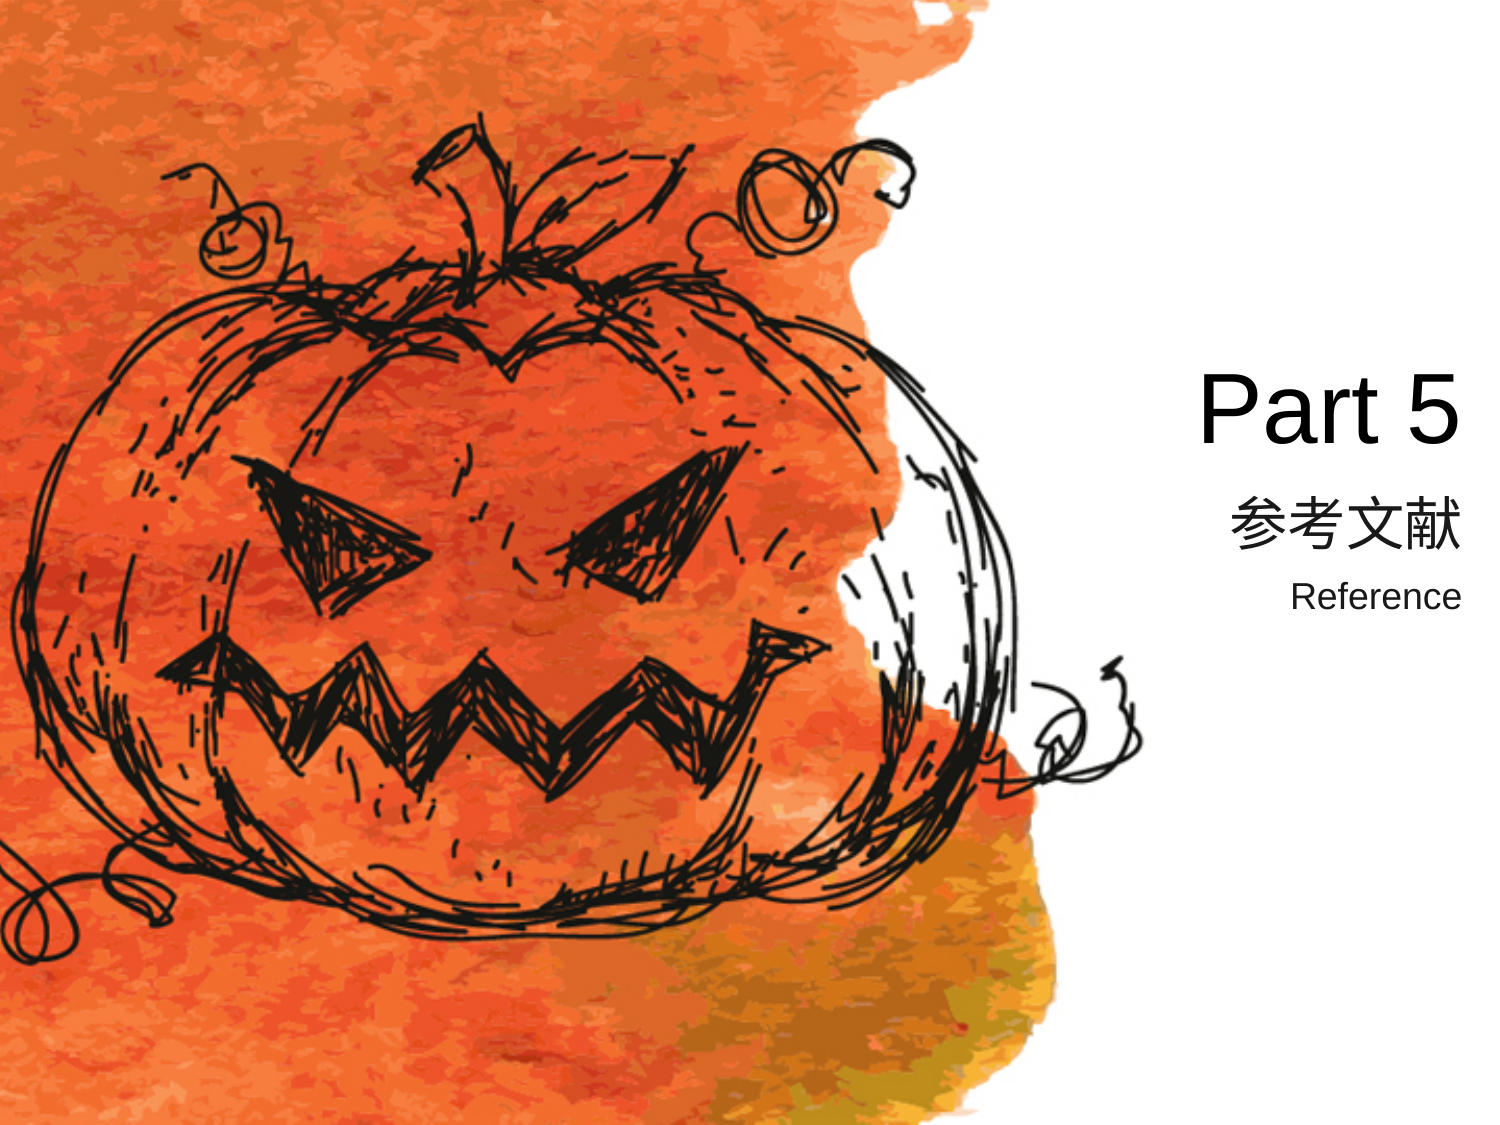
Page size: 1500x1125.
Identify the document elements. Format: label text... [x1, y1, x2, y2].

title 参考文献 [963, 462, 1478, 566]
picture [0, 0, 1500, 1125]
list Reference [1013, 569, 1478, 682]
text_box Part 5 [973, 331, 1478, 462]
